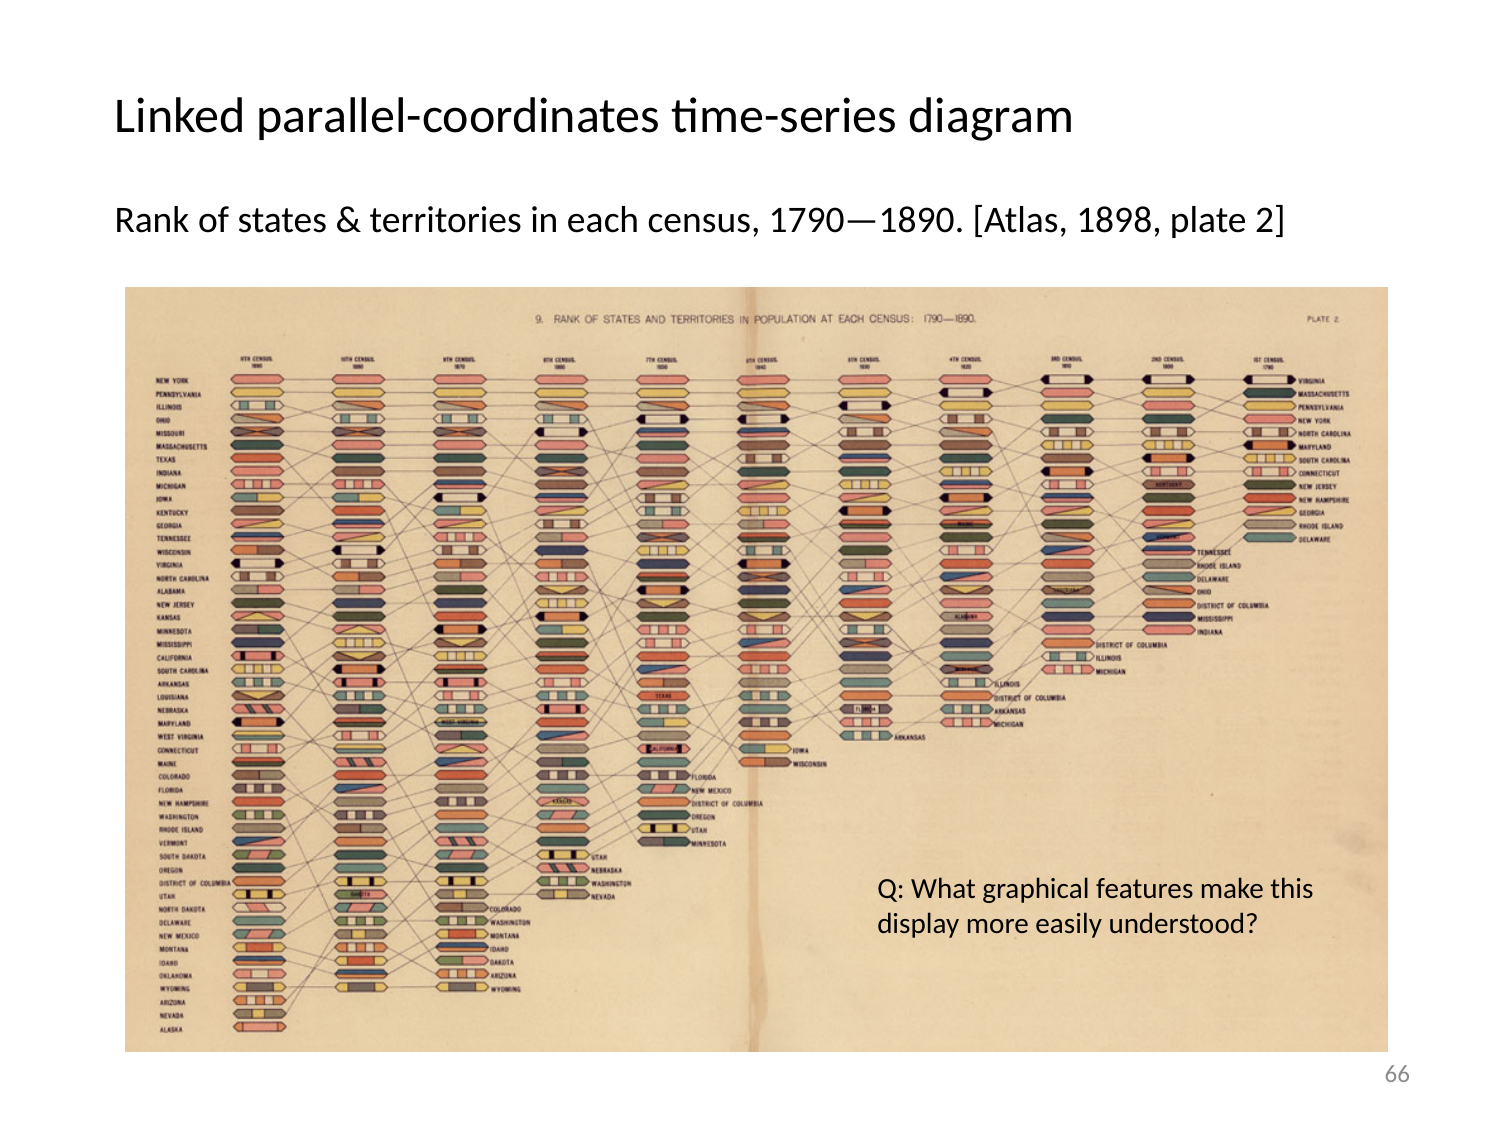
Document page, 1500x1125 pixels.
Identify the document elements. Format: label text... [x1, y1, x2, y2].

text_box Rank of states & territories in each census, 1790—1890. [Atlas, 1898, plate 2] [99, 187, 1438, 248]
slide_number 66 [1074, 1042, 1425, 1103]
text_box Linked parallel-coordinates time-series diagram [99, 74, 1213, 150]
picture [124, 287, 1388, 1052]
